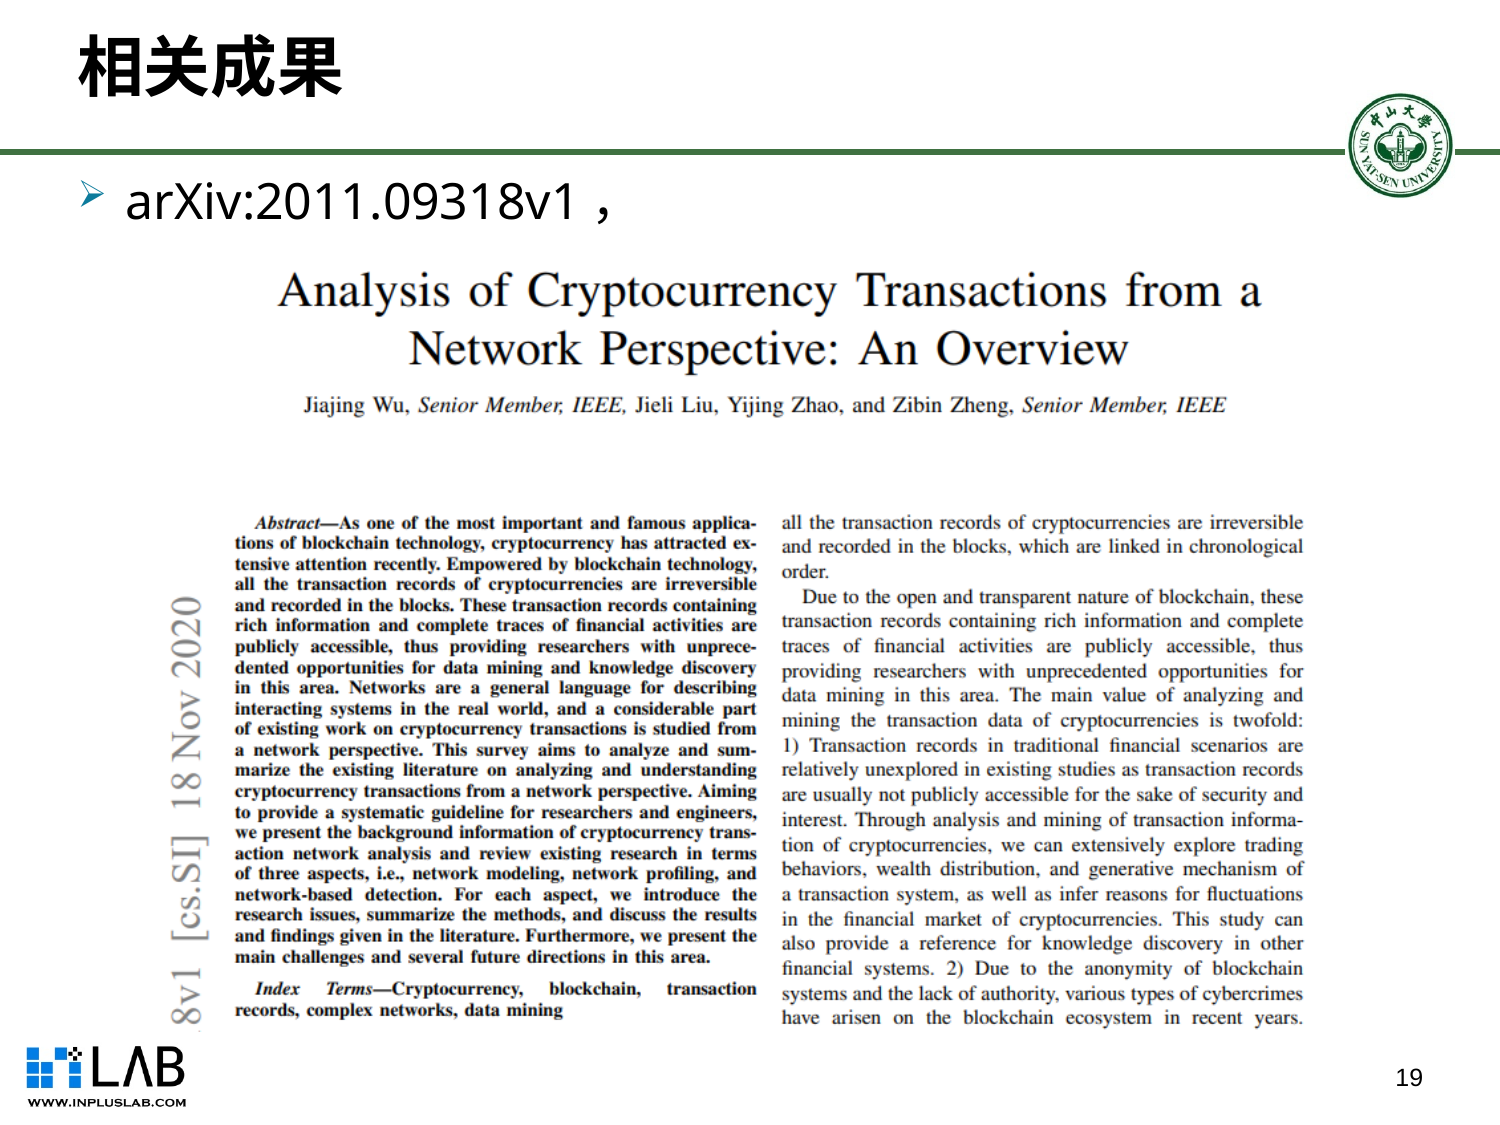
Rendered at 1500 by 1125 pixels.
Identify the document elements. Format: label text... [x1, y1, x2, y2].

picture [14, 1036, 200, 1119]
list arXiv:2011.09318v1， [62, 161, 1428, 1012]
title 相关成果 [62, 24, 1421, 113]
picture [151, 257, 1355, 1032]
picture [1345, 90, 1455, 200]
